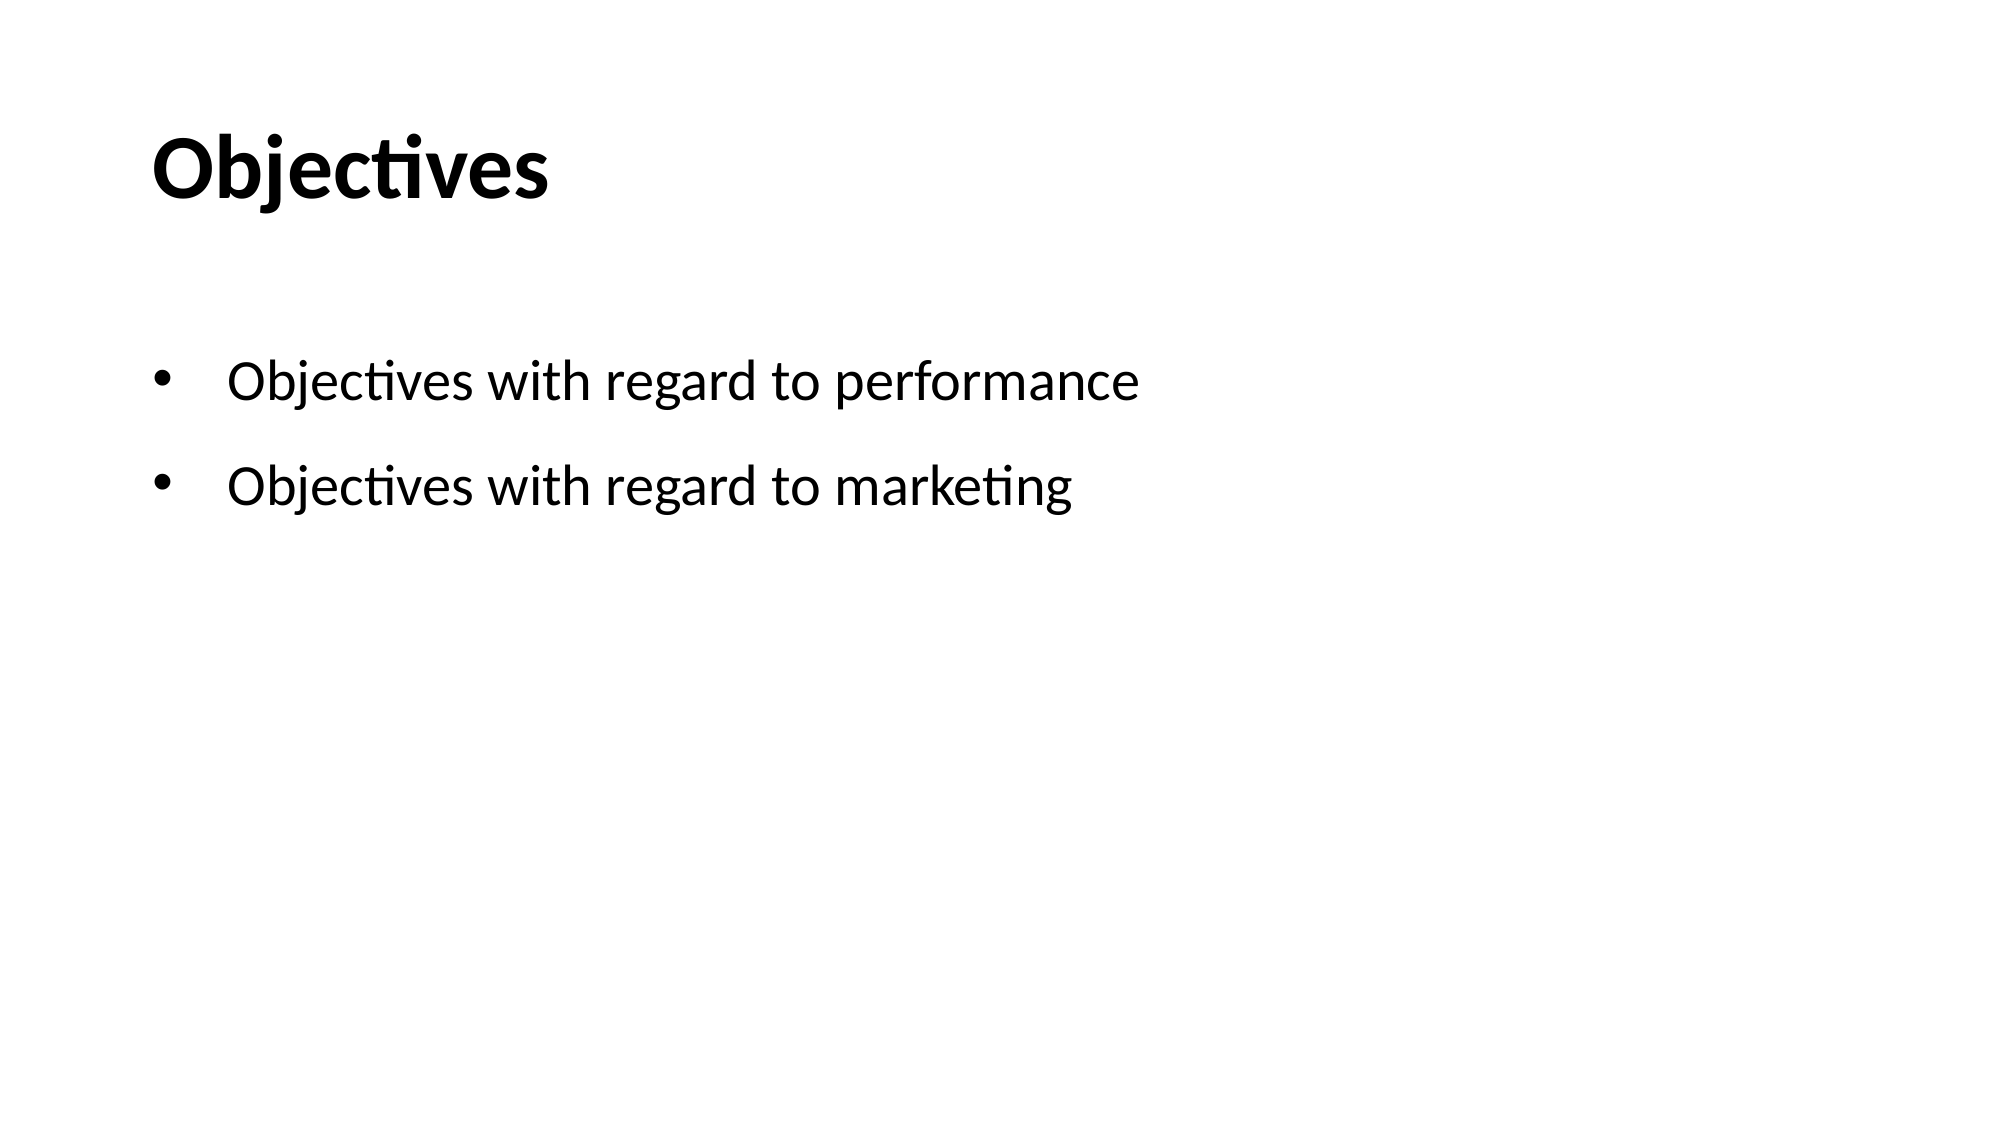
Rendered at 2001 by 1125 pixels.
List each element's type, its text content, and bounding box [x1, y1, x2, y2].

title Objectives [137, 59, 1863, 278]
list Objectives with regard to performance Objectives with regard to marketing [137, 299, 1863, 1014]
